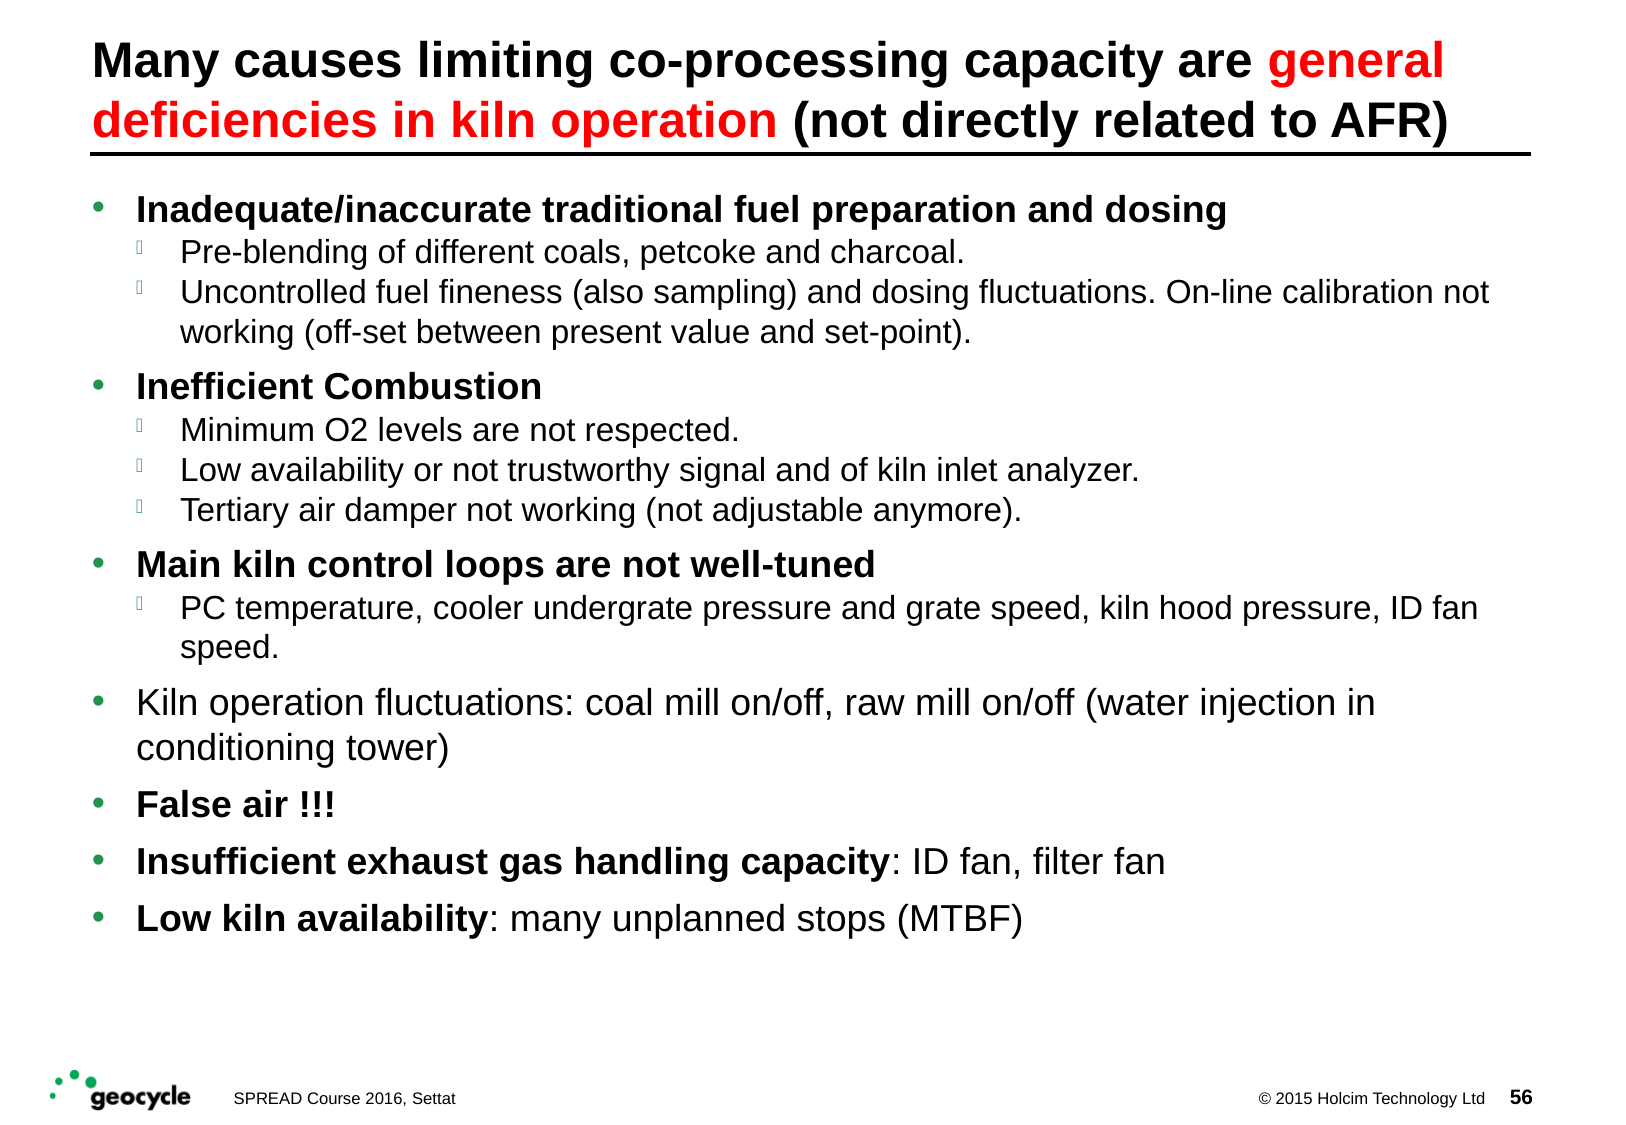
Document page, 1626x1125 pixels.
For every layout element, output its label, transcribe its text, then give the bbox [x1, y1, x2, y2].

slide_number 56 [1497, 1082, 1534, 1106]
footer SPREAD Course 2016, Settat [233, 1087, 813, 1109]
picture [49, 1069, 191, 1111]
list Inadequate/inaccurate traditional fuel preparation and dosing Pre-blending of different coals, petcoke and charcoal. Uncontrolled fuel fineness (also sampling) and dosing fluctuations. On-line calibration not working (off-set between present value and set-point). Inefficient Combustion Minimum O2 levels are not respected. Low availability or not trustworthy signal and of kiln inlet analyzer. Tertiary air damper not working (not adjustable anymore). Main kiln control loops are not well-tuned PC temperature, cooler undergrate pressure and grate speed, kiln hood pressure, ID fan speed. Kiln operation fluctuations: coal mill on/off, raw mill on/off (water injection in conditioning tower) False air !!! Insufficient exhaust gas handling capacity: ID fan, filter fan Low kiln availability: many unplanned stops (MTBF) [91, 184, 1534, 1024]
title Many causes limiting co-processing capacity are general deficiencies in kiln operation (not directly related to AFR) [91, 19, 1532, 149]
